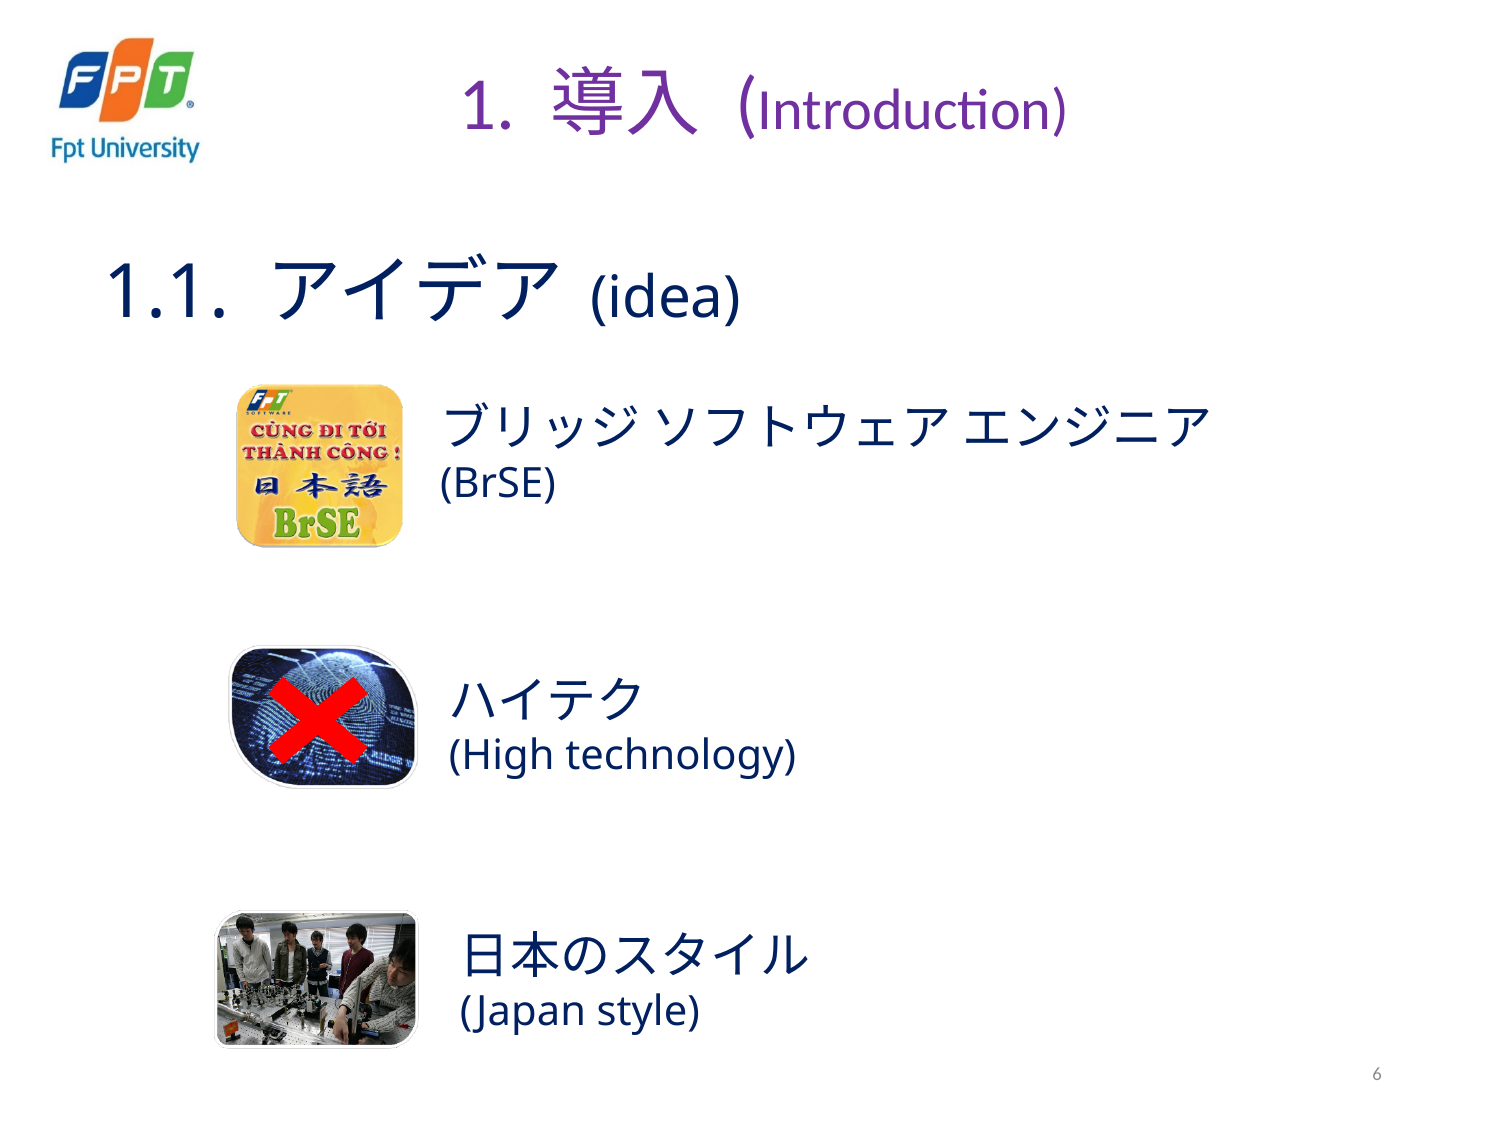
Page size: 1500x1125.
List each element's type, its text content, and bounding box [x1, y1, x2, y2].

text_box ブリッジ ソフトウェア エンジニア (BrSE) [425, 388, 1256, 514]
text_box 1.1. アイデア (idea) [88, 190, 1497, 340]
slide_number 6 [1059, 1042, 1397, 1103]
picture [231, 380, 405, 550]
picture [221, 619, 426, 836]
text_box ハイテク (High technology) [434, 660, 958, 786]
picture [2, 0, 248, 191]
text_box 日本のスタイル (Japan style) [445, 916, 867, 1042]
text_box 1. 導入 (Introduction) [443, 46, 1163, 152]
picture [206, 902, 426, 1056]
